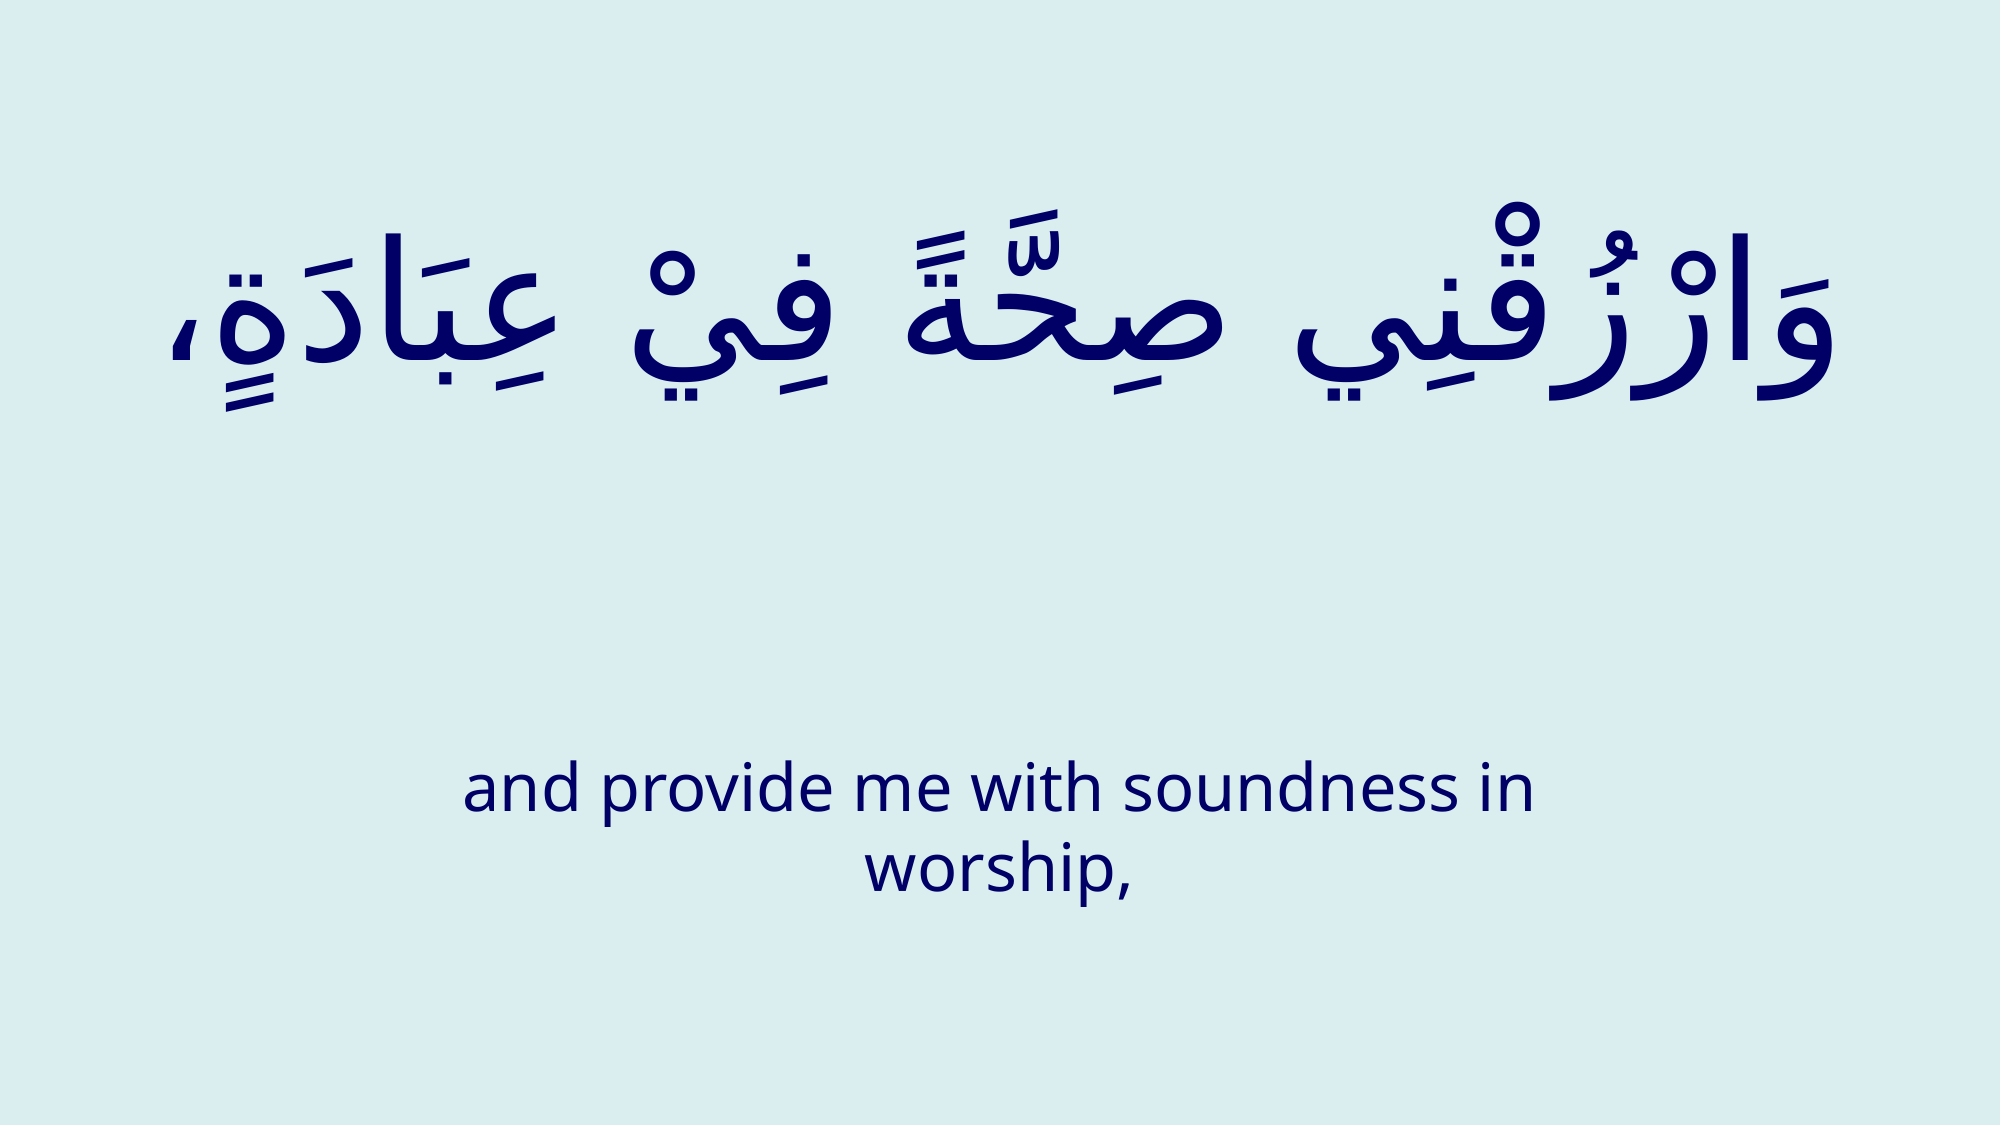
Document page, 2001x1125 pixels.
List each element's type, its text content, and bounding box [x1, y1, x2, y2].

list and provide me with soundness in worship, [356, 737, 1644, 1050]
title وَارْزُقْنِي صِحَّةً فِيْ عِبَادَةٍ، [0, 200, 2000, 388]
